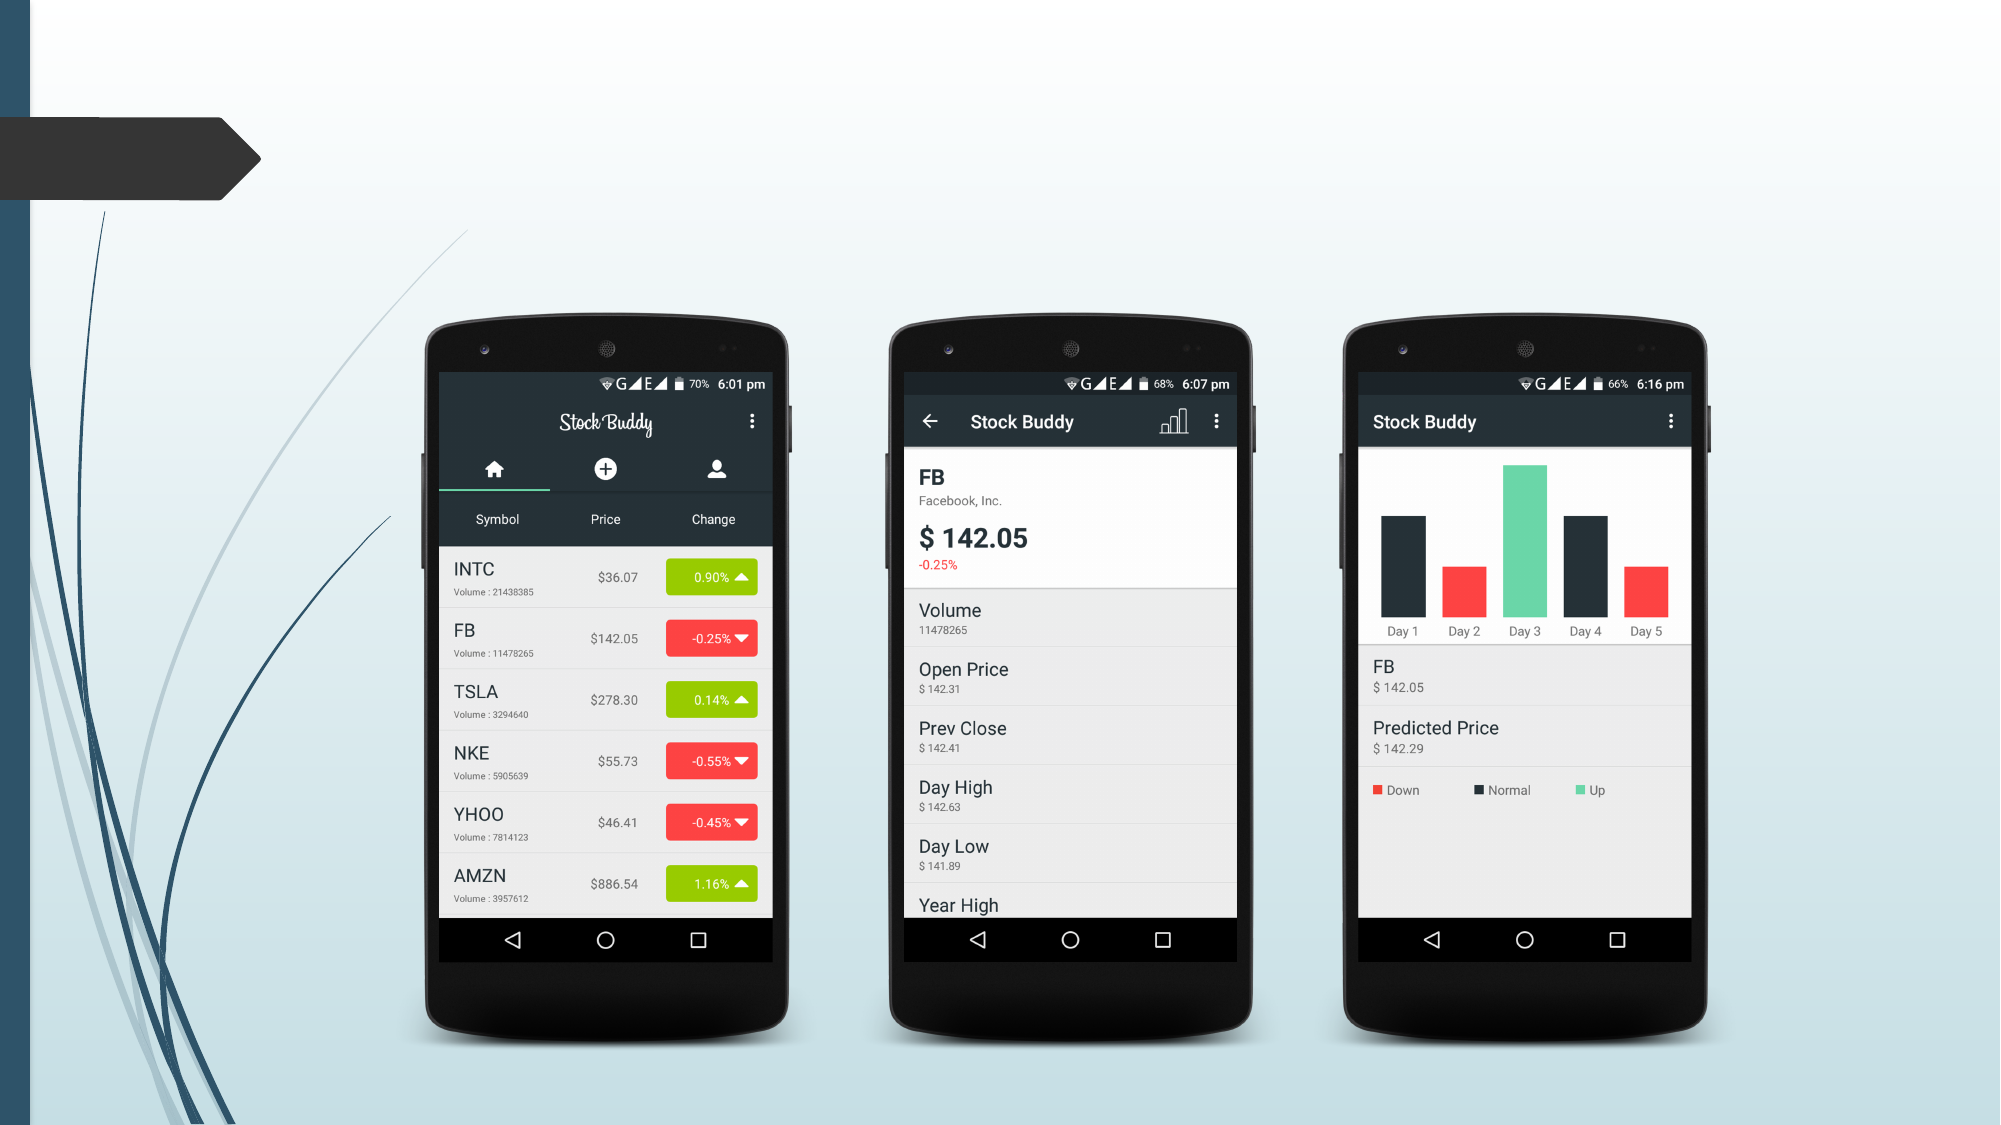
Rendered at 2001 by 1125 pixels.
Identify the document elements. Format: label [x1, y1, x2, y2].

list [1314, 312, 1736, 1051]
picture [395, 312, 817, 1051]
picture [860, 312, 1282, 1051]
